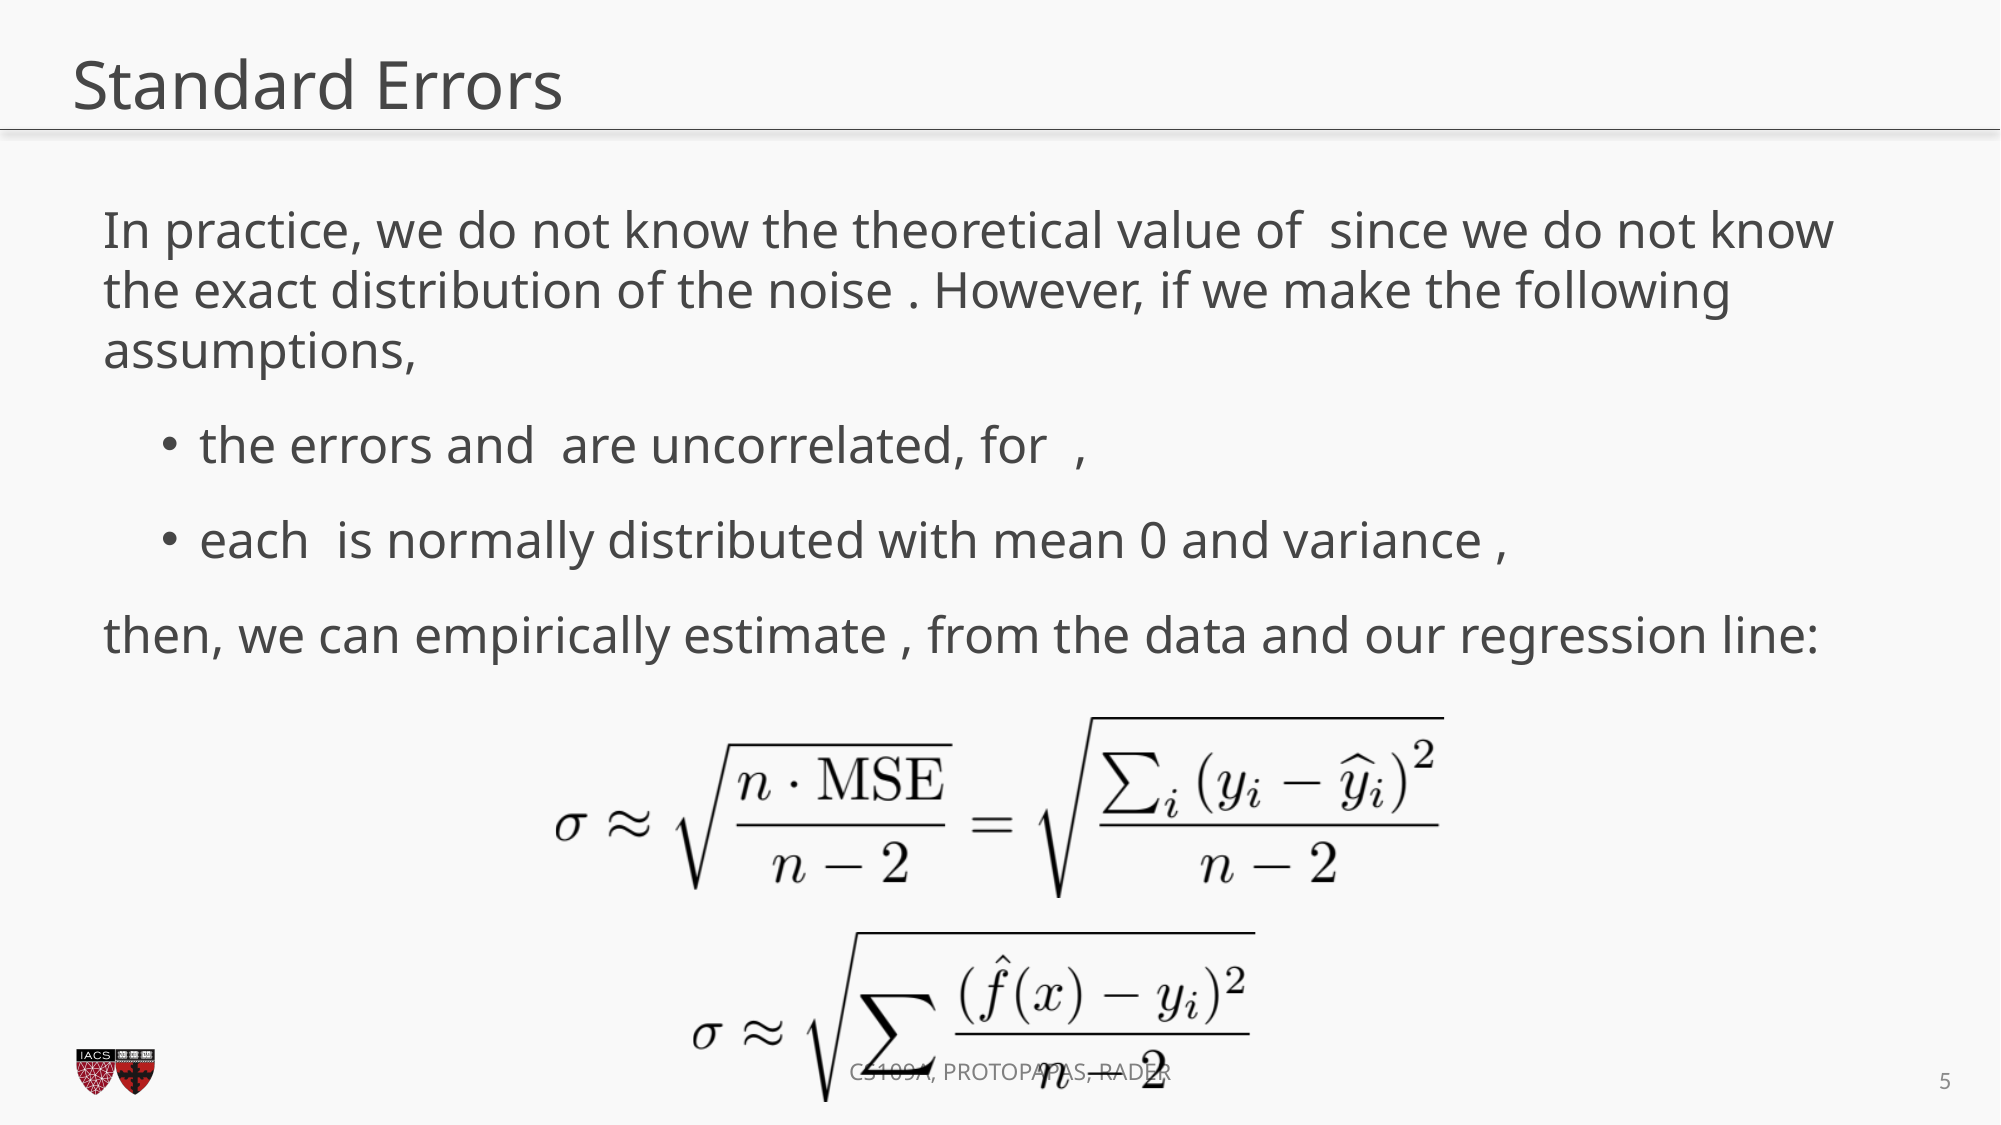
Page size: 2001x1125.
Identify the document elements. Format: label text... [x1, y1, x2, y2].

title Standard Errors [57, 35, 1943, 162]
slide_number 4 [1500, 1050, 1967, 1110]
picture [75, 1049, 155, 1095]
picture [555, 717, 1445, 898]
picture [693, 932, 1256, 1103]
